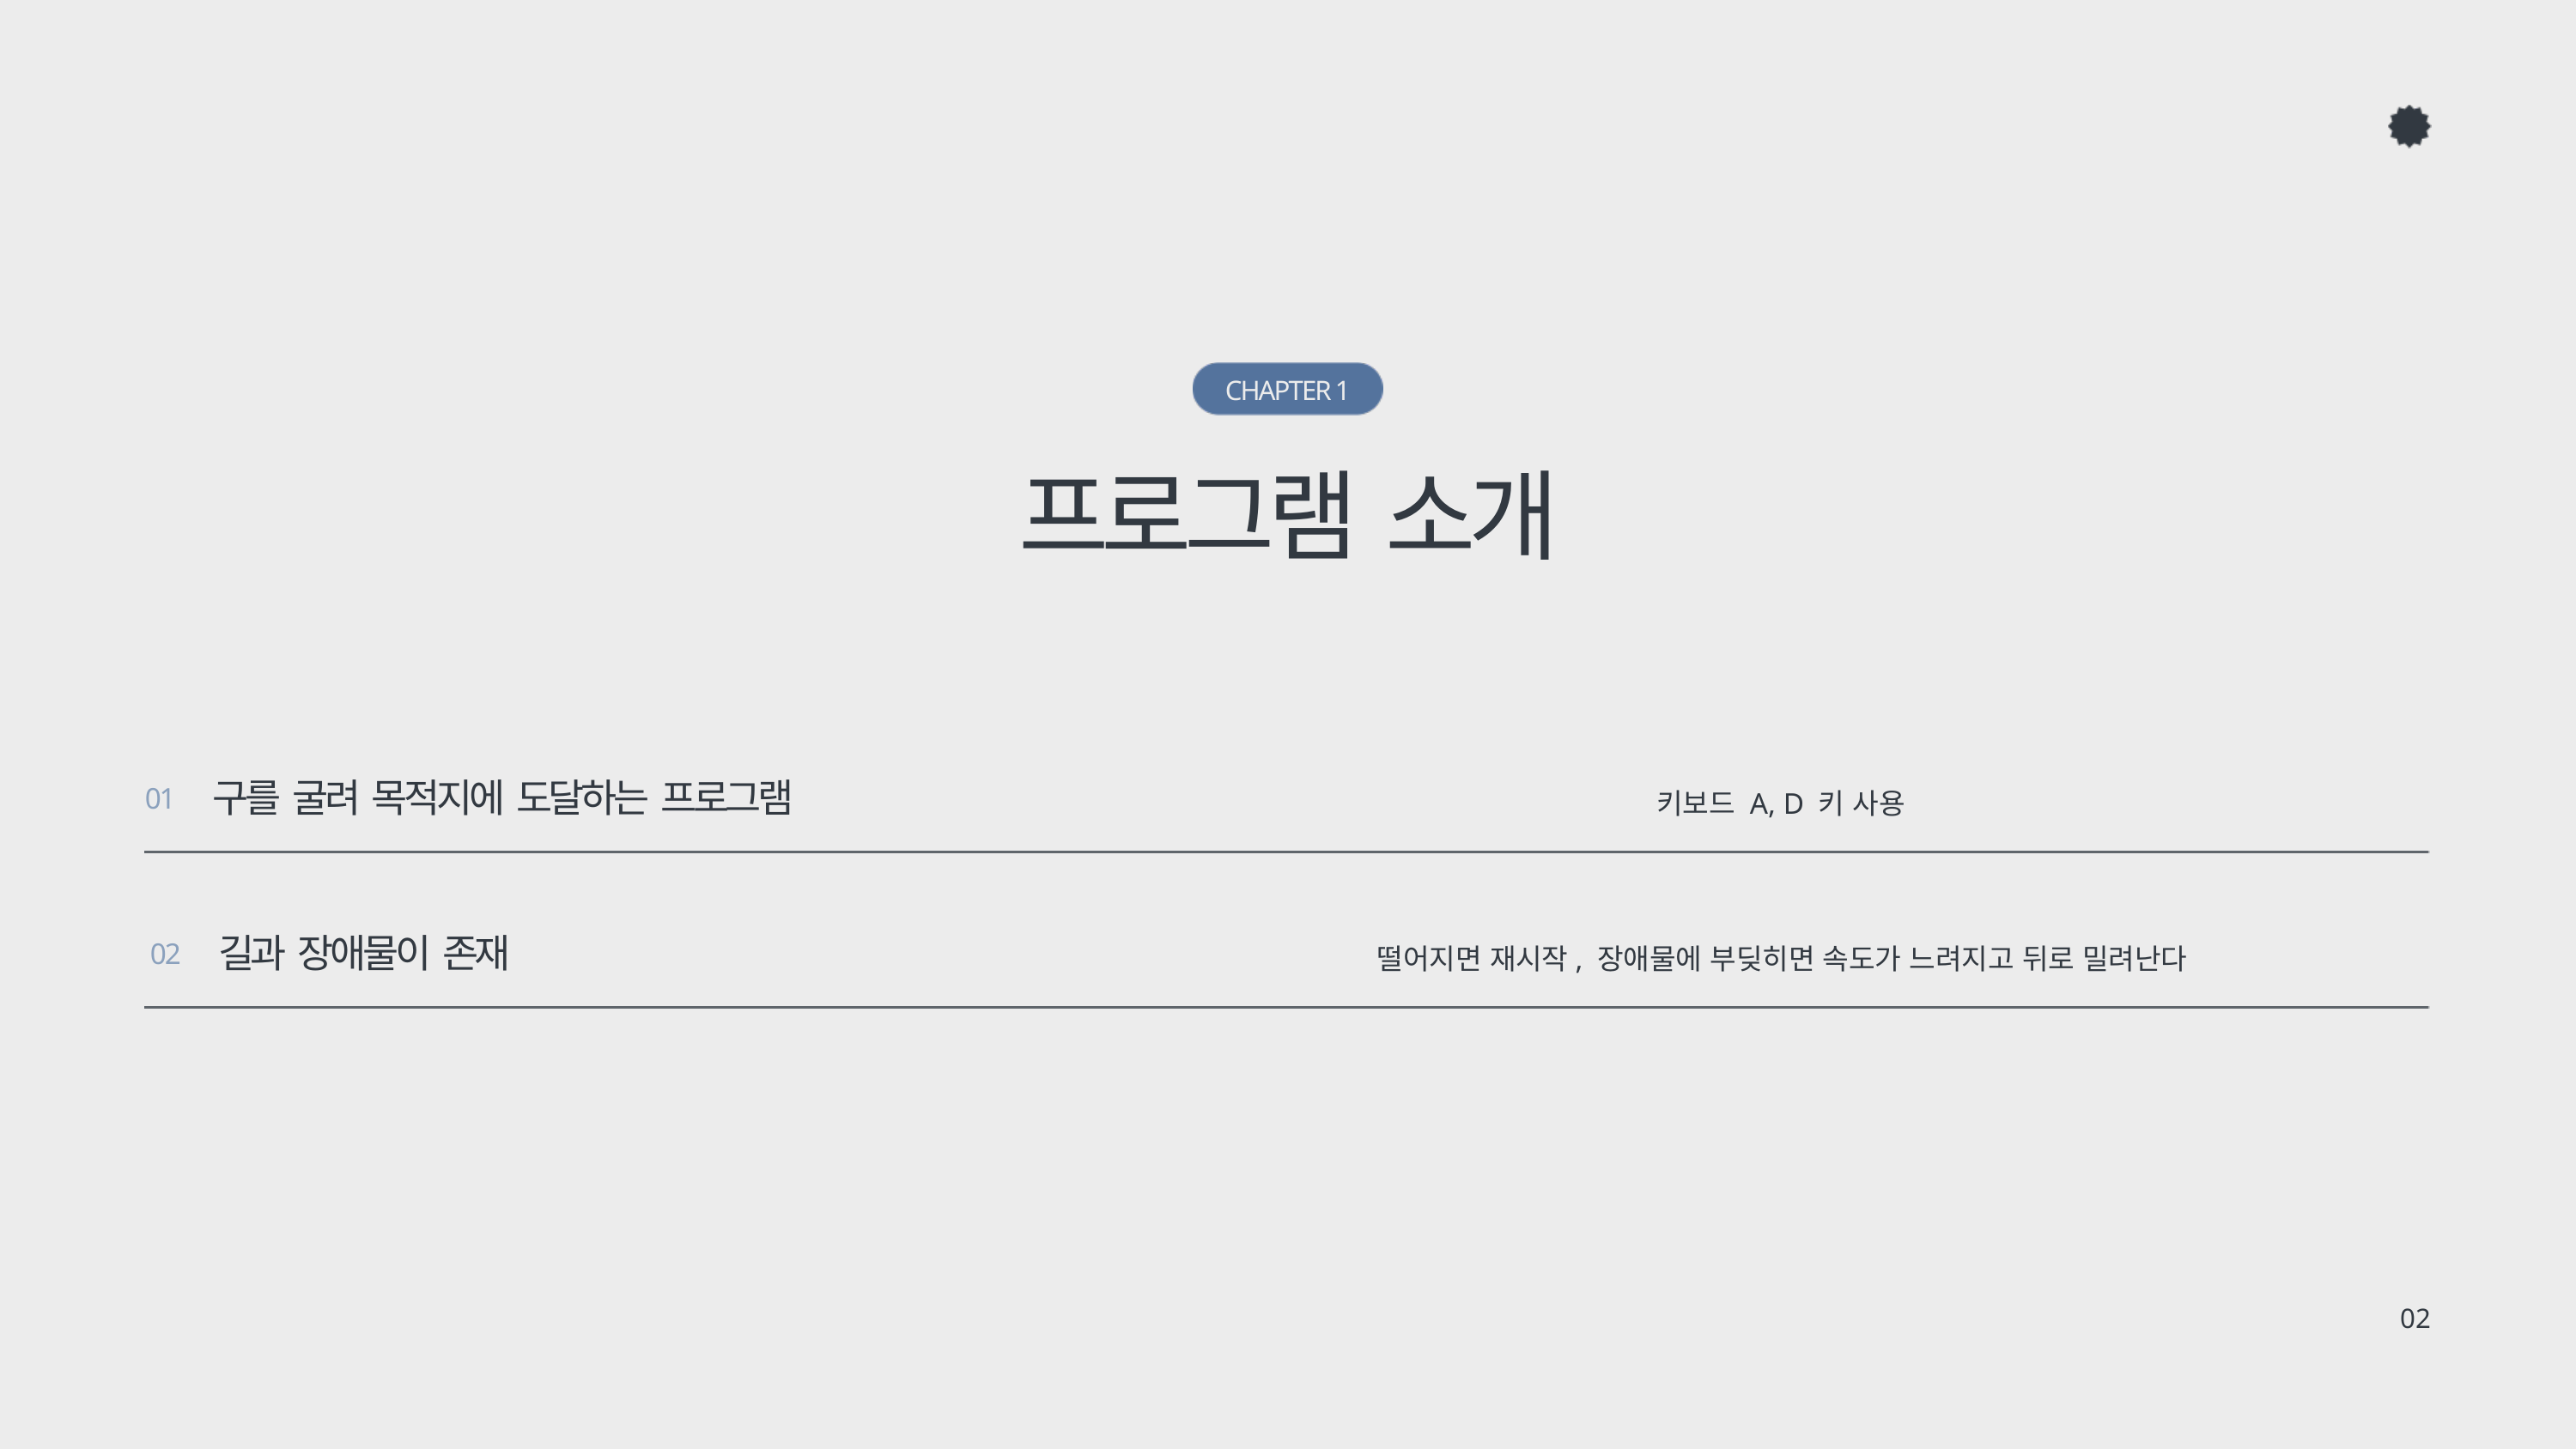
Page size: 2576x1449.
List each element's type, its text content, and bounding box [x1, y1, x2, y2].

text_box 01 [144, 778, 196, 820]
picture [144, 1006, 2430, 1009]
text_box 키보드 A, D 키 사용 [1127, 778, 2435, 820]
text_box 구를 굴려 목적지에 도달하는 프로그램 [212, 770, 926, 827]
text_box 길과 장애물이 존재 [218, 926, 931, 982]
text_box 02 [2377, 1300, 2432, 1338]
text_box 떨어지면 재시작, 장애물에 부딪히면 속도가 느려지고 뒤로 밀려난다 [1132, 933, 2440, 975]
picture [2387, 105, 2432, 149]
picture [1193, 362, 1383, 415]
text_box 02 [149, 933, 195, 975]
text_box 프로그램 소개 [588, 448, 1990, 587]
